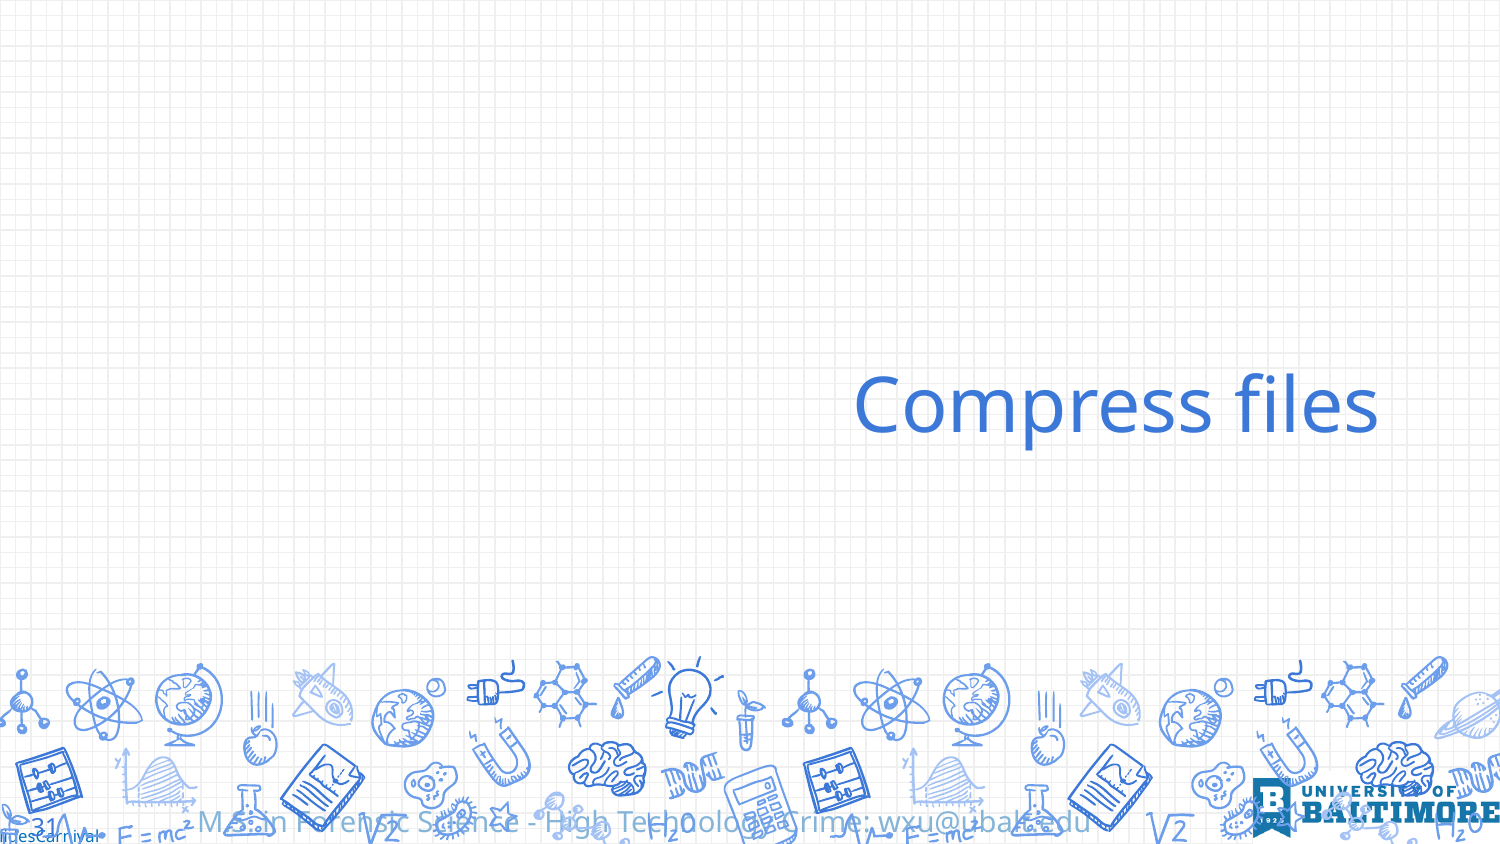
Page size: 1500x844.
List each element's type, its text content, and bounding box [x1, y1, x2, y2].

picture [1282, 807, 1299, 827]
picture [1363, 771, 1393, 785]
picture [1471, 771, 1479, 786]
picture [1283, 771, 1308, 783]
picture [1388, 823, 1396, 835]
picture [1342, 796, 1349, 806]
picture [1394, 771, 1431, 791]
picture [1479, 779, 1483, 790]
picture [1354, 819, 1361, 827]
picture [1253, 771, 1500, 844]
title Compress files [526, 272, 1397, 463]
slide_number 31 [0, 796, 91, 844]
picture [1481, 771, 1489, 788]
picture [1382, 771, 1399, 783]
picture [1253, 804, 1257, 821]
picture [1423, 777, 1429, 784]
